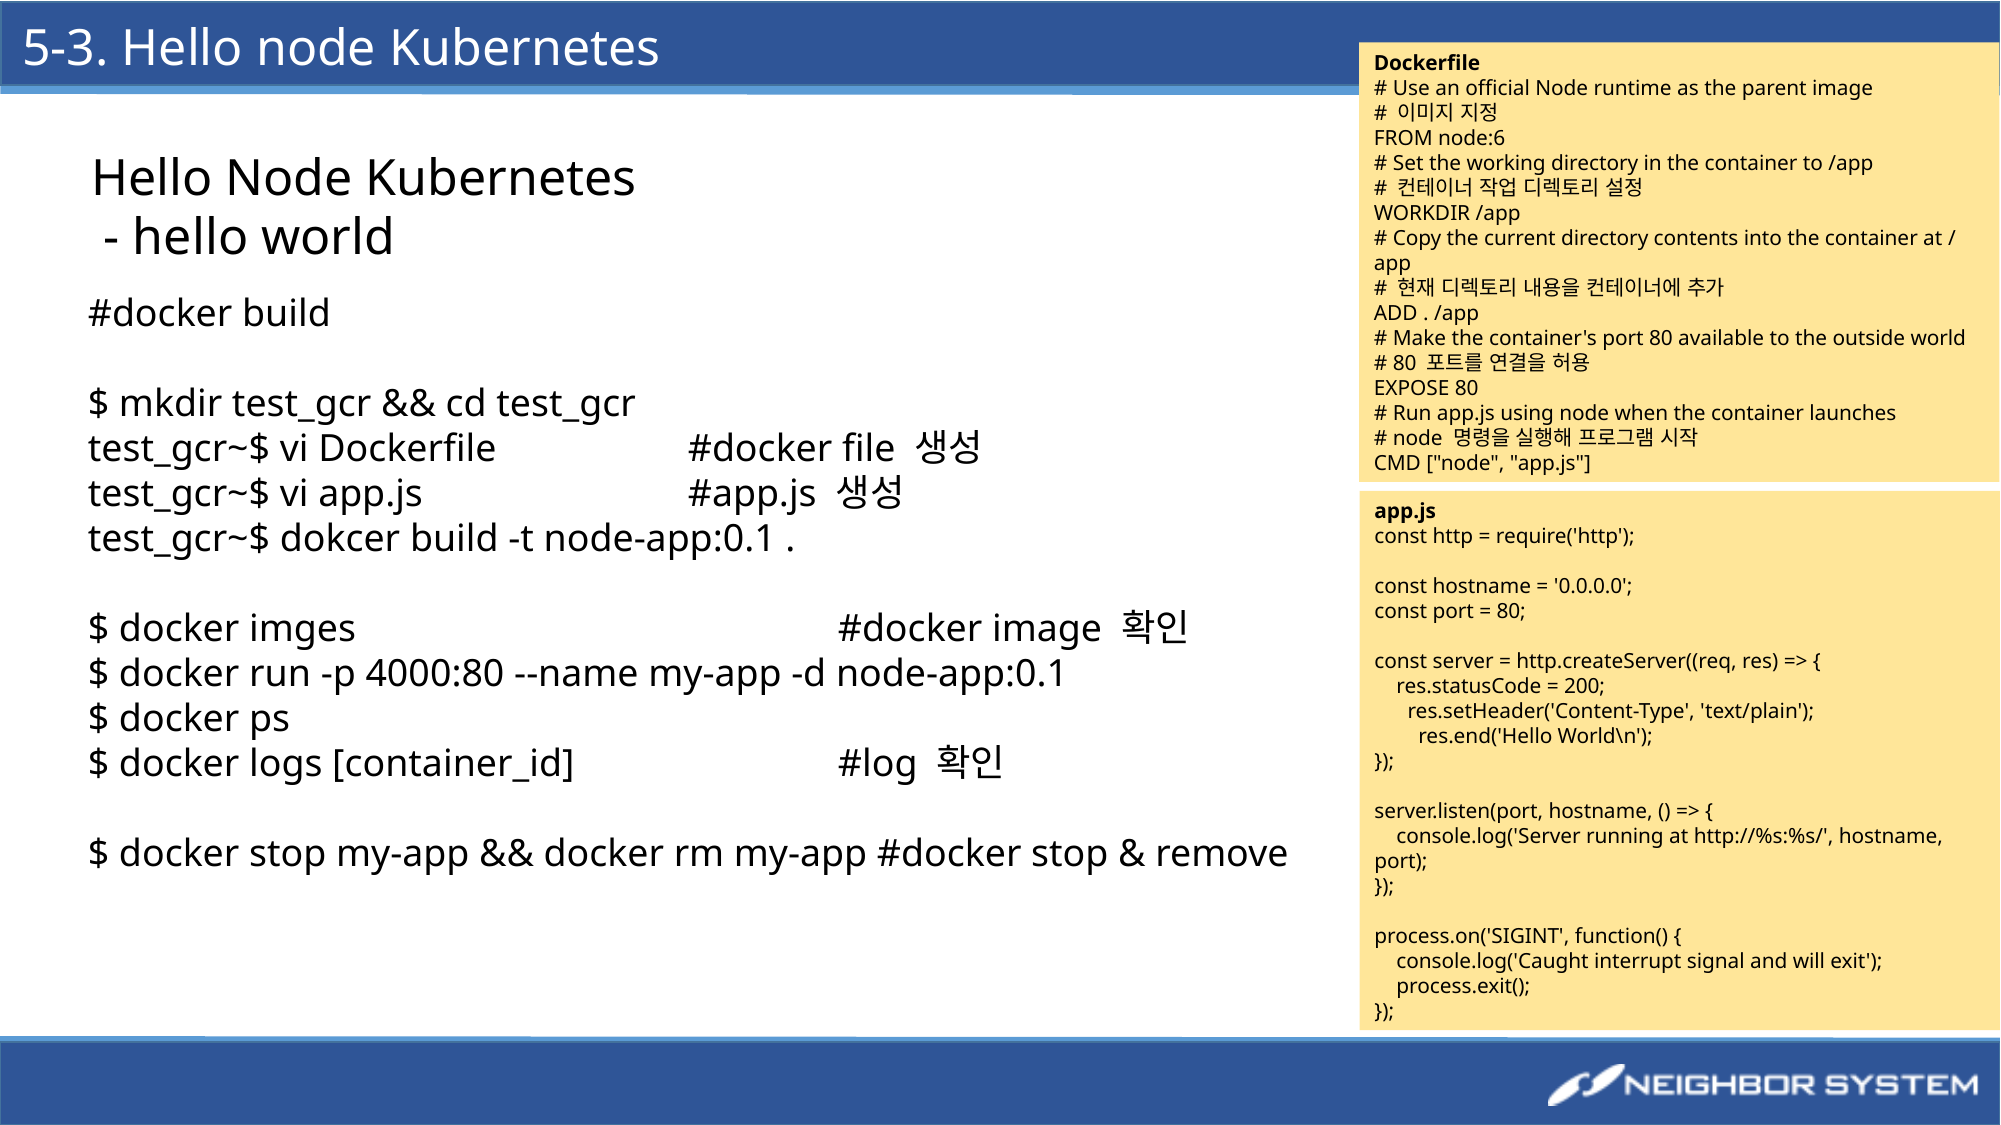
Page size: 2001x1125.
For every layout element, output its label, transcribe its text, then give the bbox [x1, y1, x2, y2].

text_box Dockerfile # Use an official Node runtime as the parent image # 이미지 지정 FROM node:6 # Set the working directory in the container to /app # 컨테이너 작업 디렉토리 설정 WORKDIR /app # Copy the current directory contents into the container at /app # 현재 디렉토리 내용을 컨테이너에 추가 ADD . /app # Make the container's port 80 available to the outside world # 80 포트를 연결을 허용 EXPOSE 80 # Run app.js using node when the container launches # node 명령을 실행해 프로그램 시작 CMD ["node", "app.js"] [1359, 42, 2000, 89]
text_box Hello Node Kubernetes - hello world [76, 137, 1359, 273]
text_box app.js const http = require('http'); const hostname = '0.0.0.0'; const port = 80; const server = http.createServer((req, res) => { res.statusCode = 200; res.setHeader('Content-Type', 'text/plain'); res.end('Hello World\n'); }); server.listen(port, hostname, () => { console.log('Server running at http://%s:%s/', hostname, port); }); process.on('SIGINT', function() { console.log('Caught interrupt signal and will exit'); process.exit(); }); [1359, 490, 2000, 1031]
text_box Dockerfile # Use an official Node runtime as the parent image # 이미지 지정 FROM node:6 # Set the working directory in the container to /app # 컨테이너 작업 디렉토리 설정 WORKDIR /app # Copy the current directory contents into the container at /app # 현재 디렉토리 내용을 컨테이너에 추가 ADD . /app # Make the container's port 80 available to the outside world # 80 포트를 연결을 허용 EXPOSE 80 # Run app.js using node when the container launches # node 명령을 실행해 프로그램 시작 CMD ["node", "app.js"] [1359, 91, 2000, 482]
text_box 5-3. Hello node Kubernetes [7, 8, 1093, 83]
picture [1548, 1064, 2000, 1106]
text_box [0, 1, 2000, 86]
text_box [0, 1043, 2000, 1125]
text_box #docker build $ mkdir test_gcr && cd test_gcr test_gcr~$ vi Dockerfile #docker file 생성 test_gcr~$ vi app.js #app.js 생성 test_gcr~$ dokcer build -t node-app:0.1 . $ docker imges #docker image 확인 $ docker run -p 4000:80 --name my-app -d node-app:0.1 $ docker ps $ docker logs [container_id] #log 확인 $ docker stop my-app && docker rm my-app #docker stop & remove [73, 281, 1897, 881]
